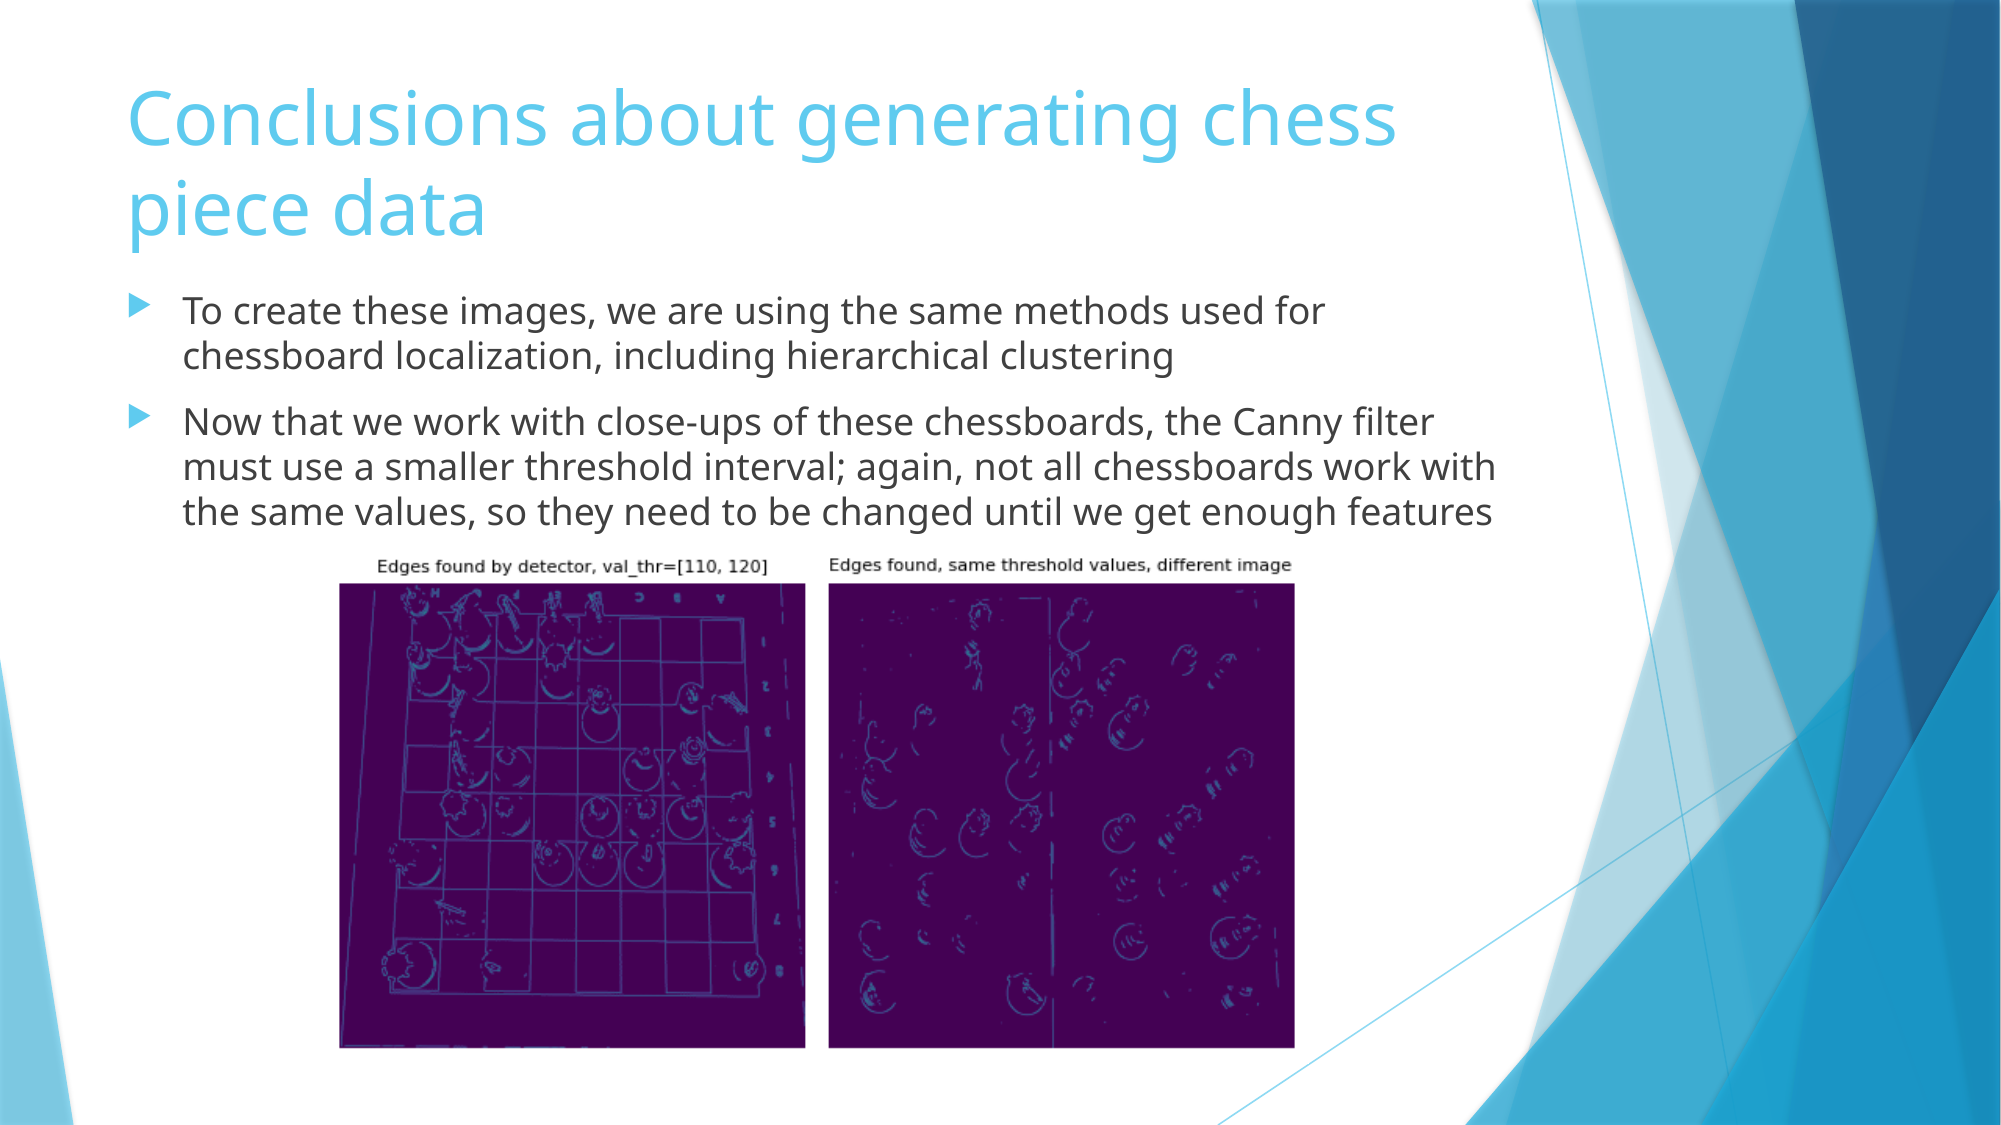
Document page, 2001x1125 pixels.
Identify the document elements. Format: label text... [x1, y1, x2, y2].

title Conclusions about generating chess piece data [111, 62, 1522, 279]
picture [323, 543, 1309, 1065]
list To create these images, we are using the same methods used for chessboard localization, including hierarchical clustering Now that we work with close-ups of these chessboards, the Canny filter must use a smaller threshold interval; again, not all chessboards work with the same values, so they need to be changed until we get enough features [111, 279, 1522, 917]
